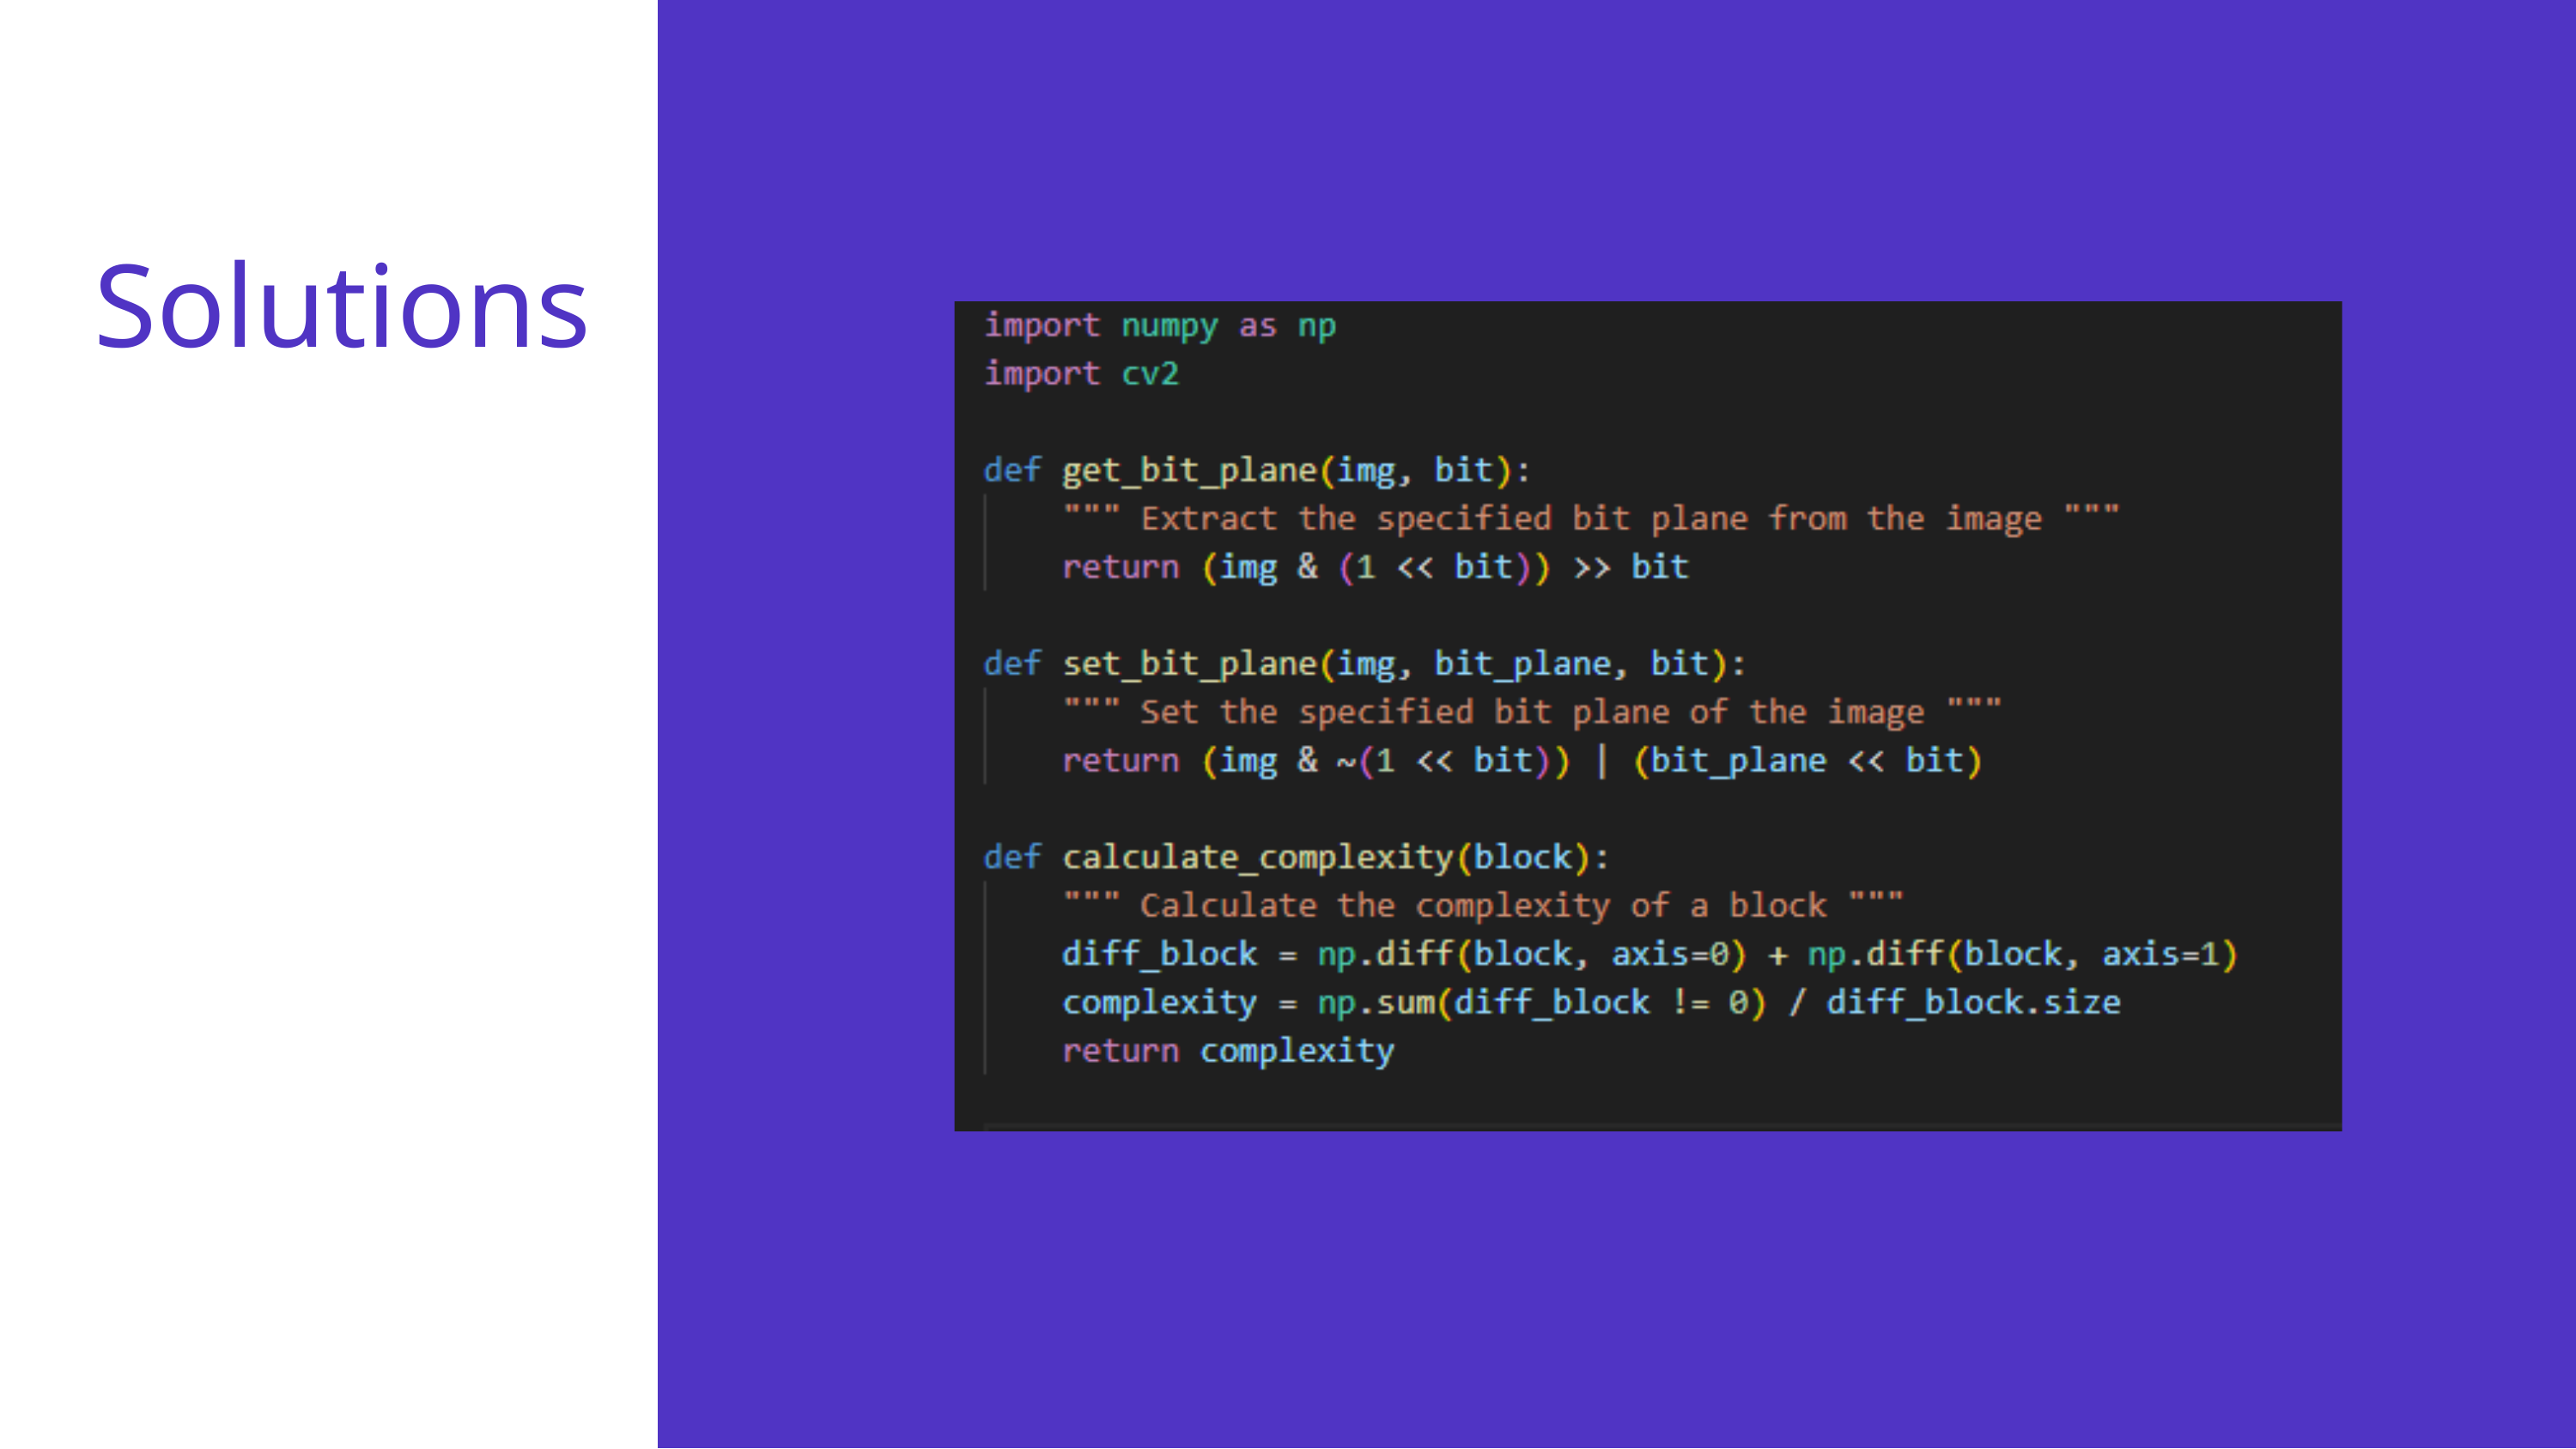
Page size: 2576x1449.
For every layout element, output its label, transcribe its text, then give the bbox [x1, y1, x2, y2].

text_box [658, 0, 2576, 1449]
text_box Solutions [94, 233, 653, 371]
